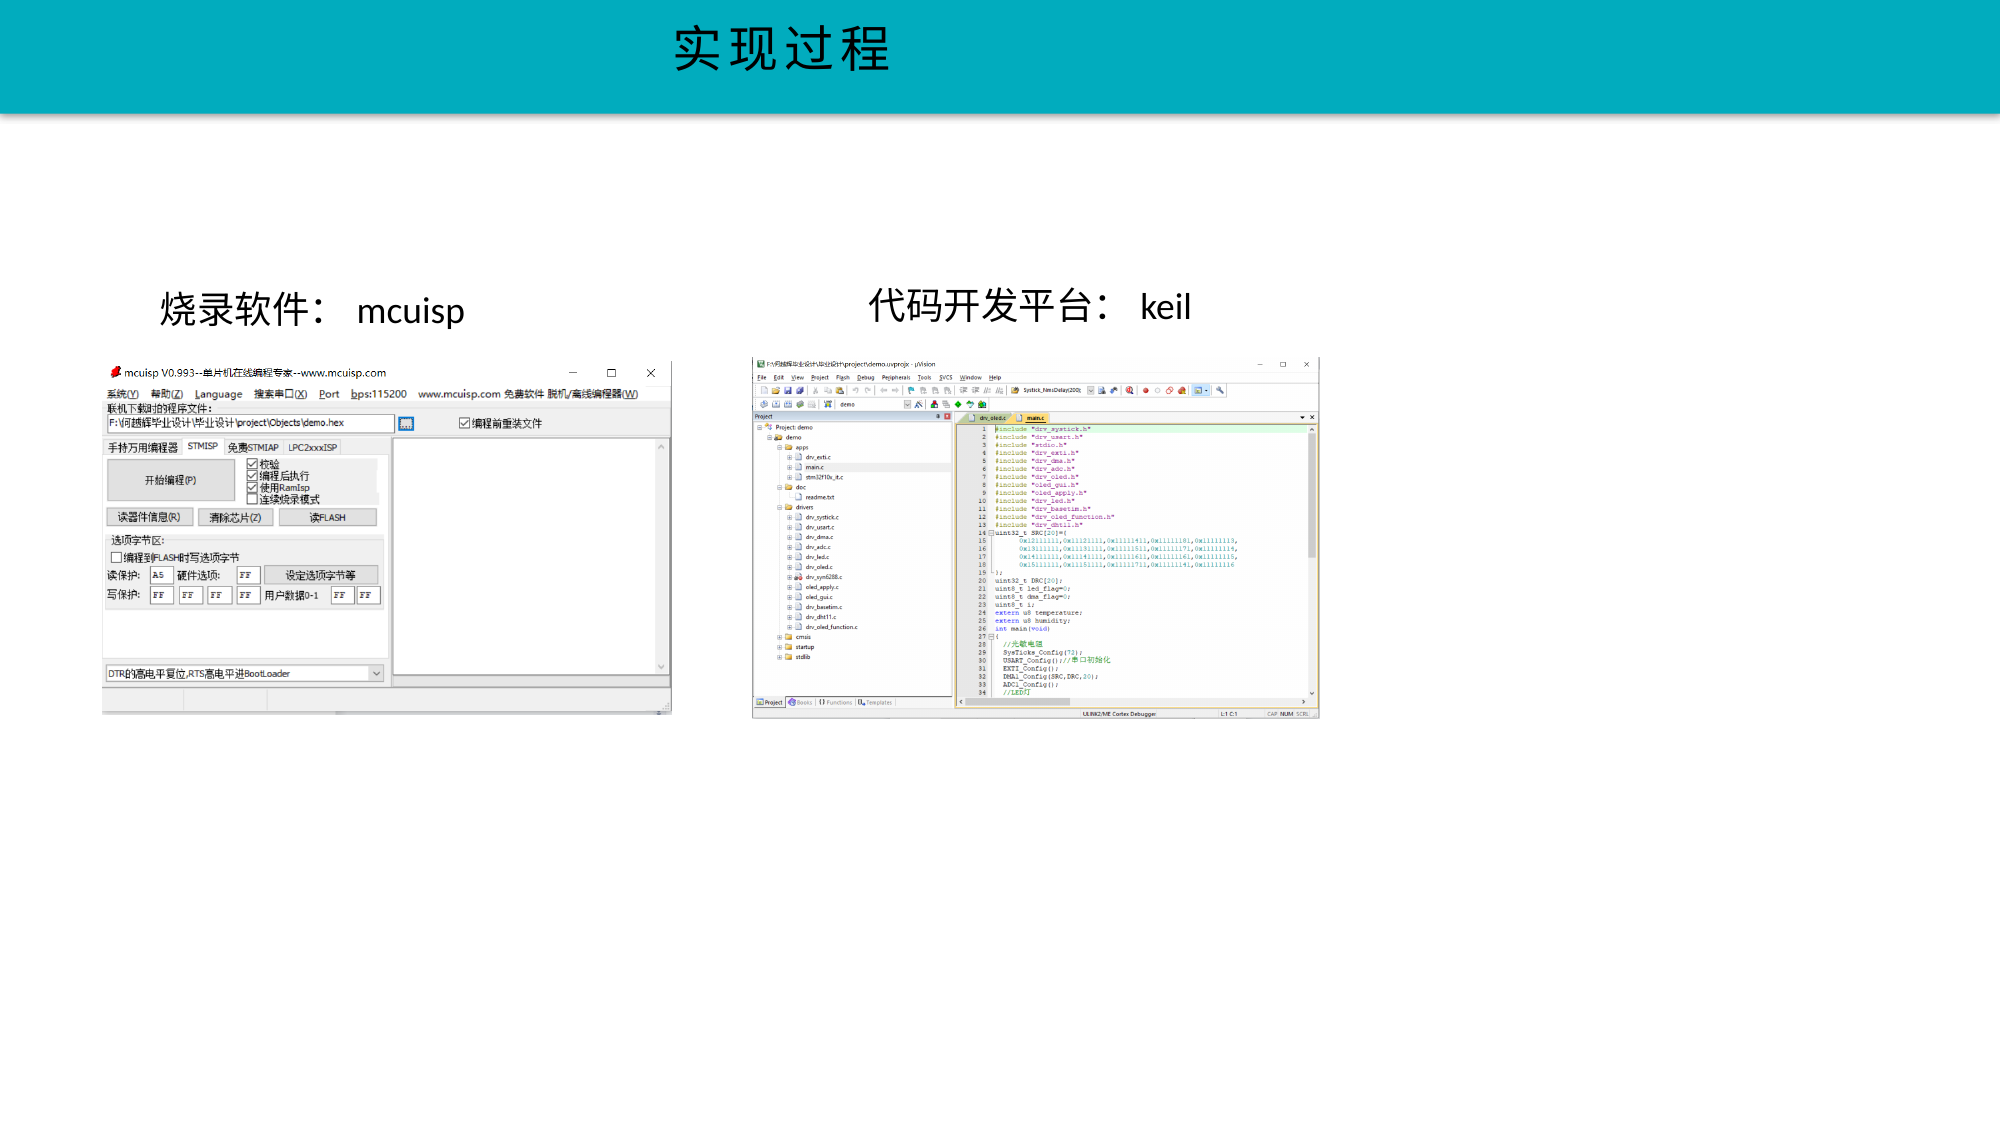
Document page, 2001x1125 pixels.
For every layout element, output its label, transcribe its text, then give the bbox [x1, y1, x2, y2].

text_box 实现过程 [657, 10, 926, 86]
text_box [0, 0, 2000, 115]
text_box 代码开发平台：keil [854, 274, 1207, 335]
picture [102, 361, 672, 715]
picture [751, 357, 1320, 719]
text_box 烧录软件：mcuisp [145, 278, 480, 339]
